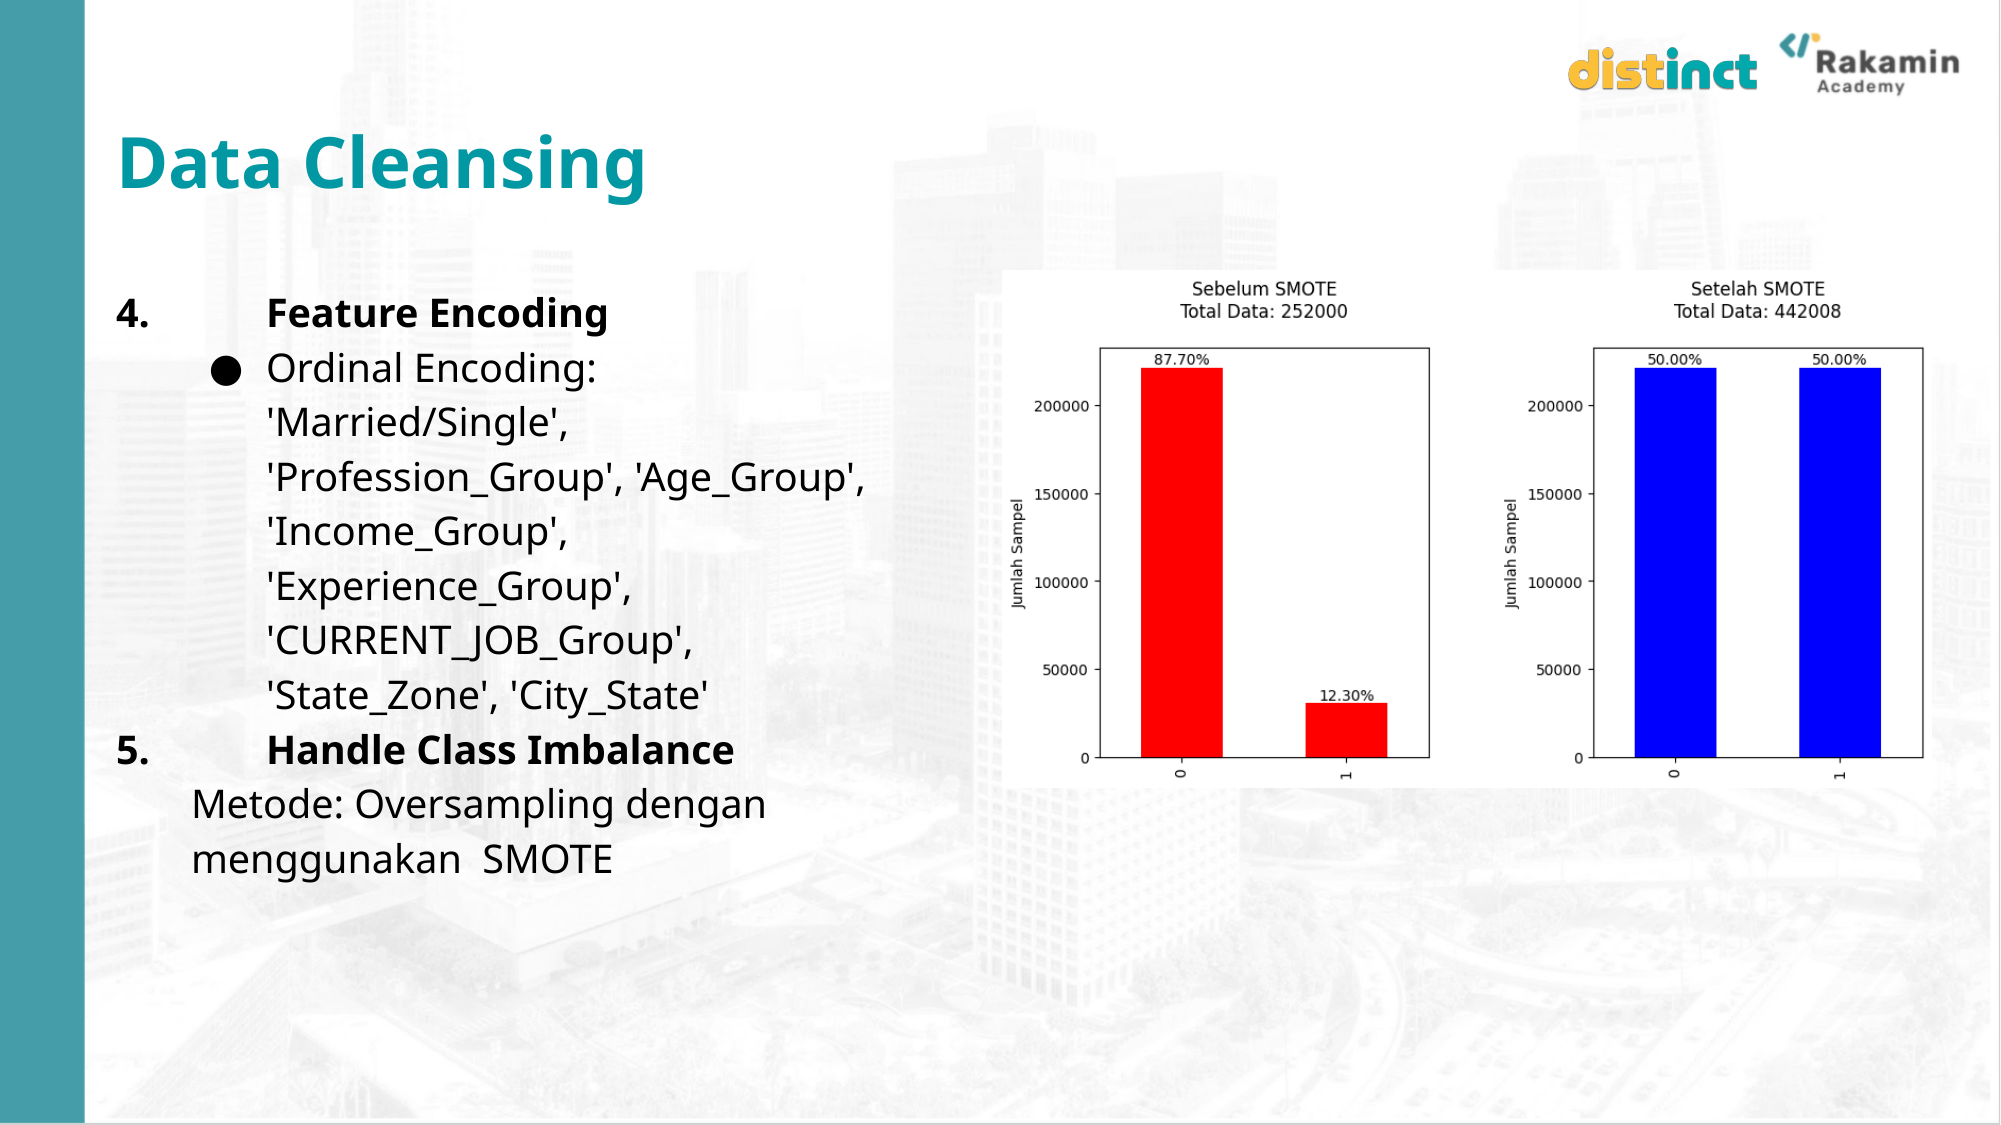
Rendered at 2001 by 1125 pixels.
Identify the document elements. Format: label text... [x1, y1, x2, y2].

picture [0, 0, 2001, 1125]
list 4. Feature Encoding Ordinal Encoding: 'Married/Single', 'Profession_Group', 'Age_Group', 'Income_Group', 'Experience_Group', 'CURRENT_JOB_Group', 'State_Zone', 'City_State' 5. Handle Class Imbalance Metode: Oversampling dengan menggunakan SMOTE [96, 213, 926, 1040]
title Data Cleansing [96, 97, 1932, 223]
